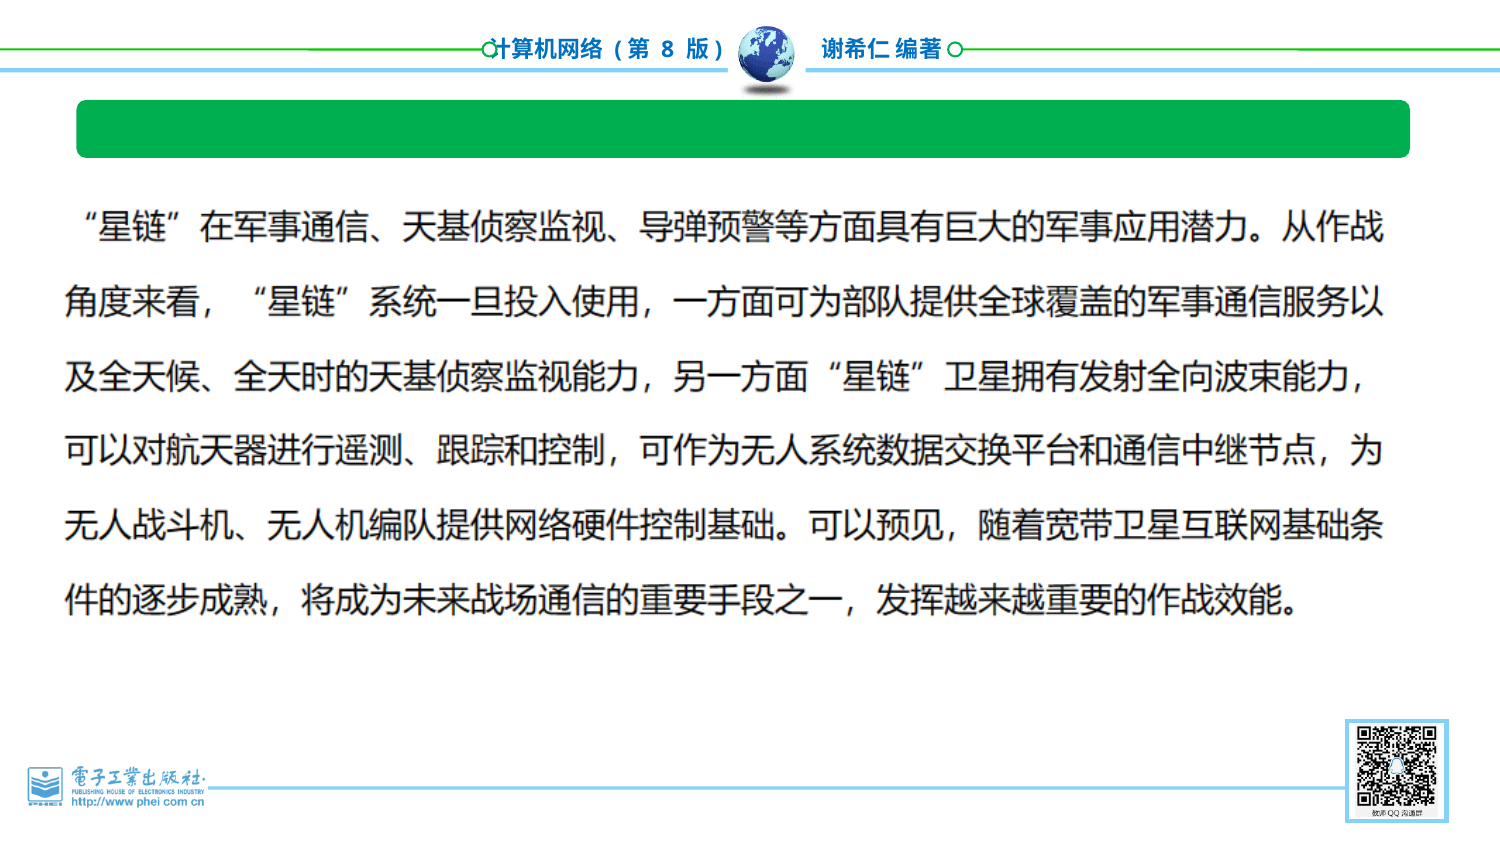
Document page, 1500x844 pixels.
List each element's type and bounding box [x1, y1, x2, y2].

picture [1355, 724, 1438, 817]
picture [58, 183, 1402, 634]
picture [23, 764, 208, 809]
picture [736, 24, 796, 99]
